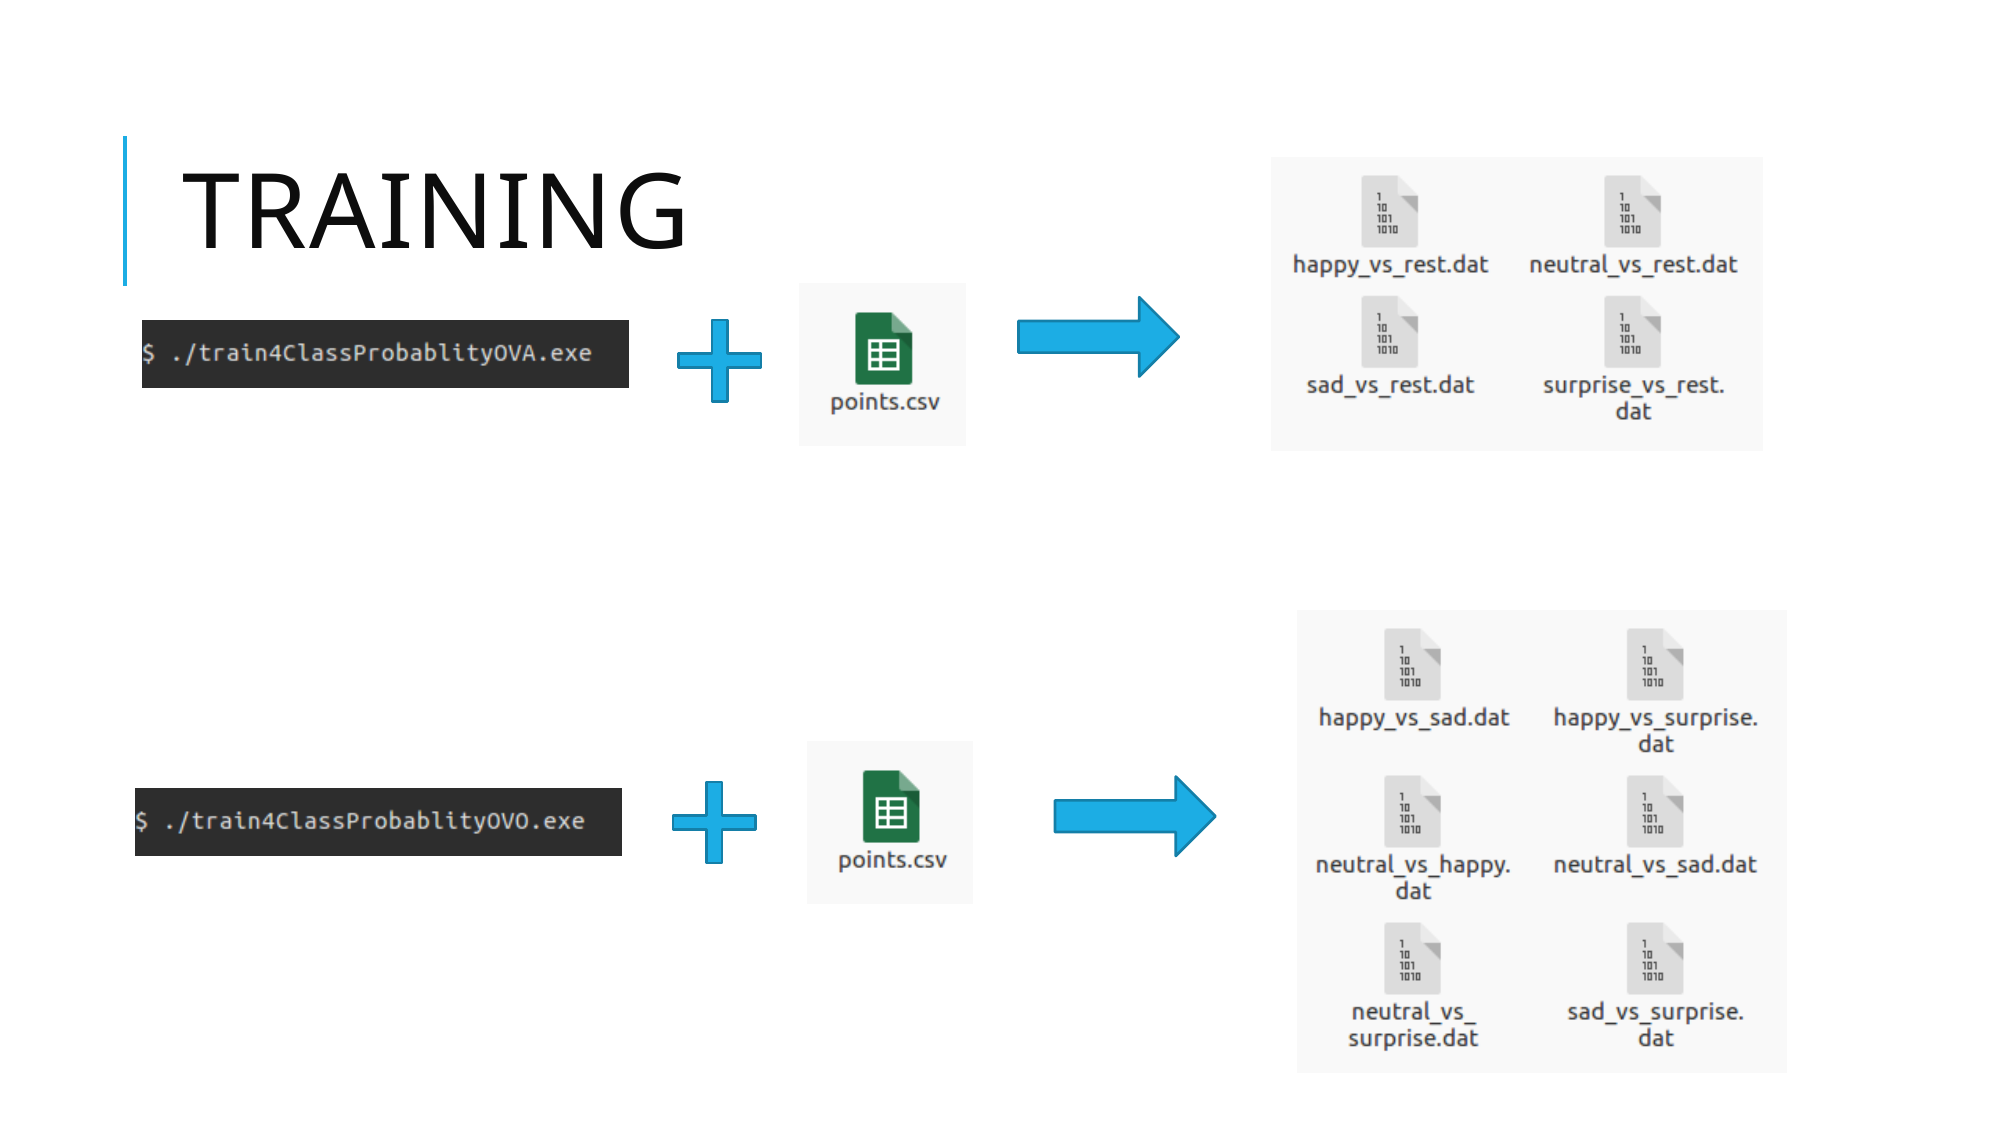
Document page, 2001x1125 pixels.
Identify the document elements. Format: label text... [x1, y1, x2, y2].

picture [135, 788, 622, 857]
text_box [672, 781, 757, 864]
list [142, 319, 629, 388]
text_box [1053, 775, 1217, 858]
picture [1271, 156, 1763, 452]
picture [1297, 610, 1788, 1074]
title Training [168, 96, 1763, 342]
text_box [677, 319, 762, 403]
picture [799, 283, 966, 447]
picture [806, 740, 973, 904]
text_box [1017, 295, 1180, 378]
